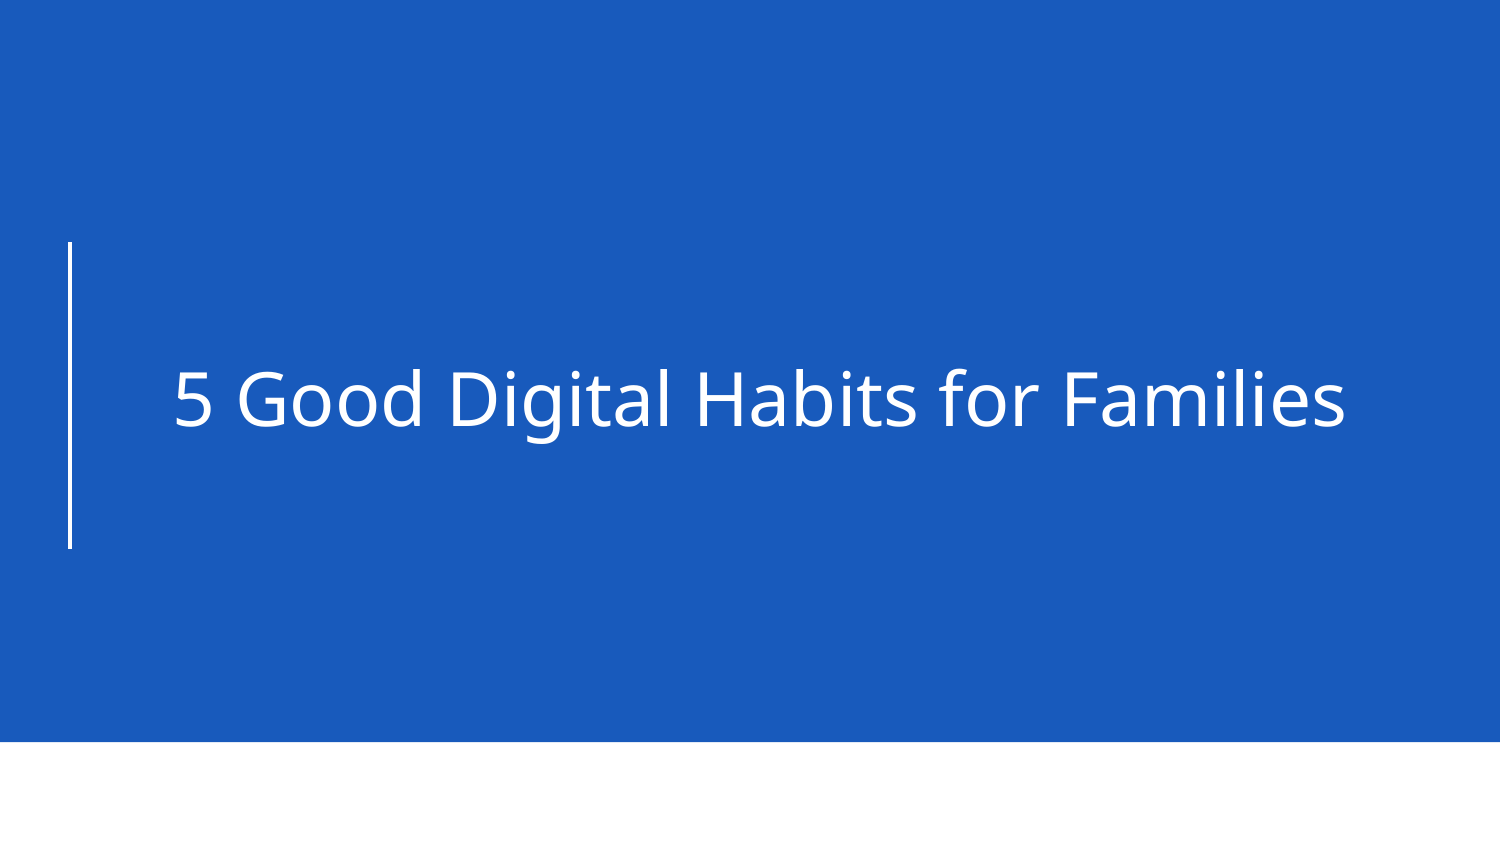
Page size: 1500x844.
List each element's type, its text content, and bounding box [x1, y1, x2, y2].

title 5 Good Digital Habits for Families [157, 336, 1450, 477]
